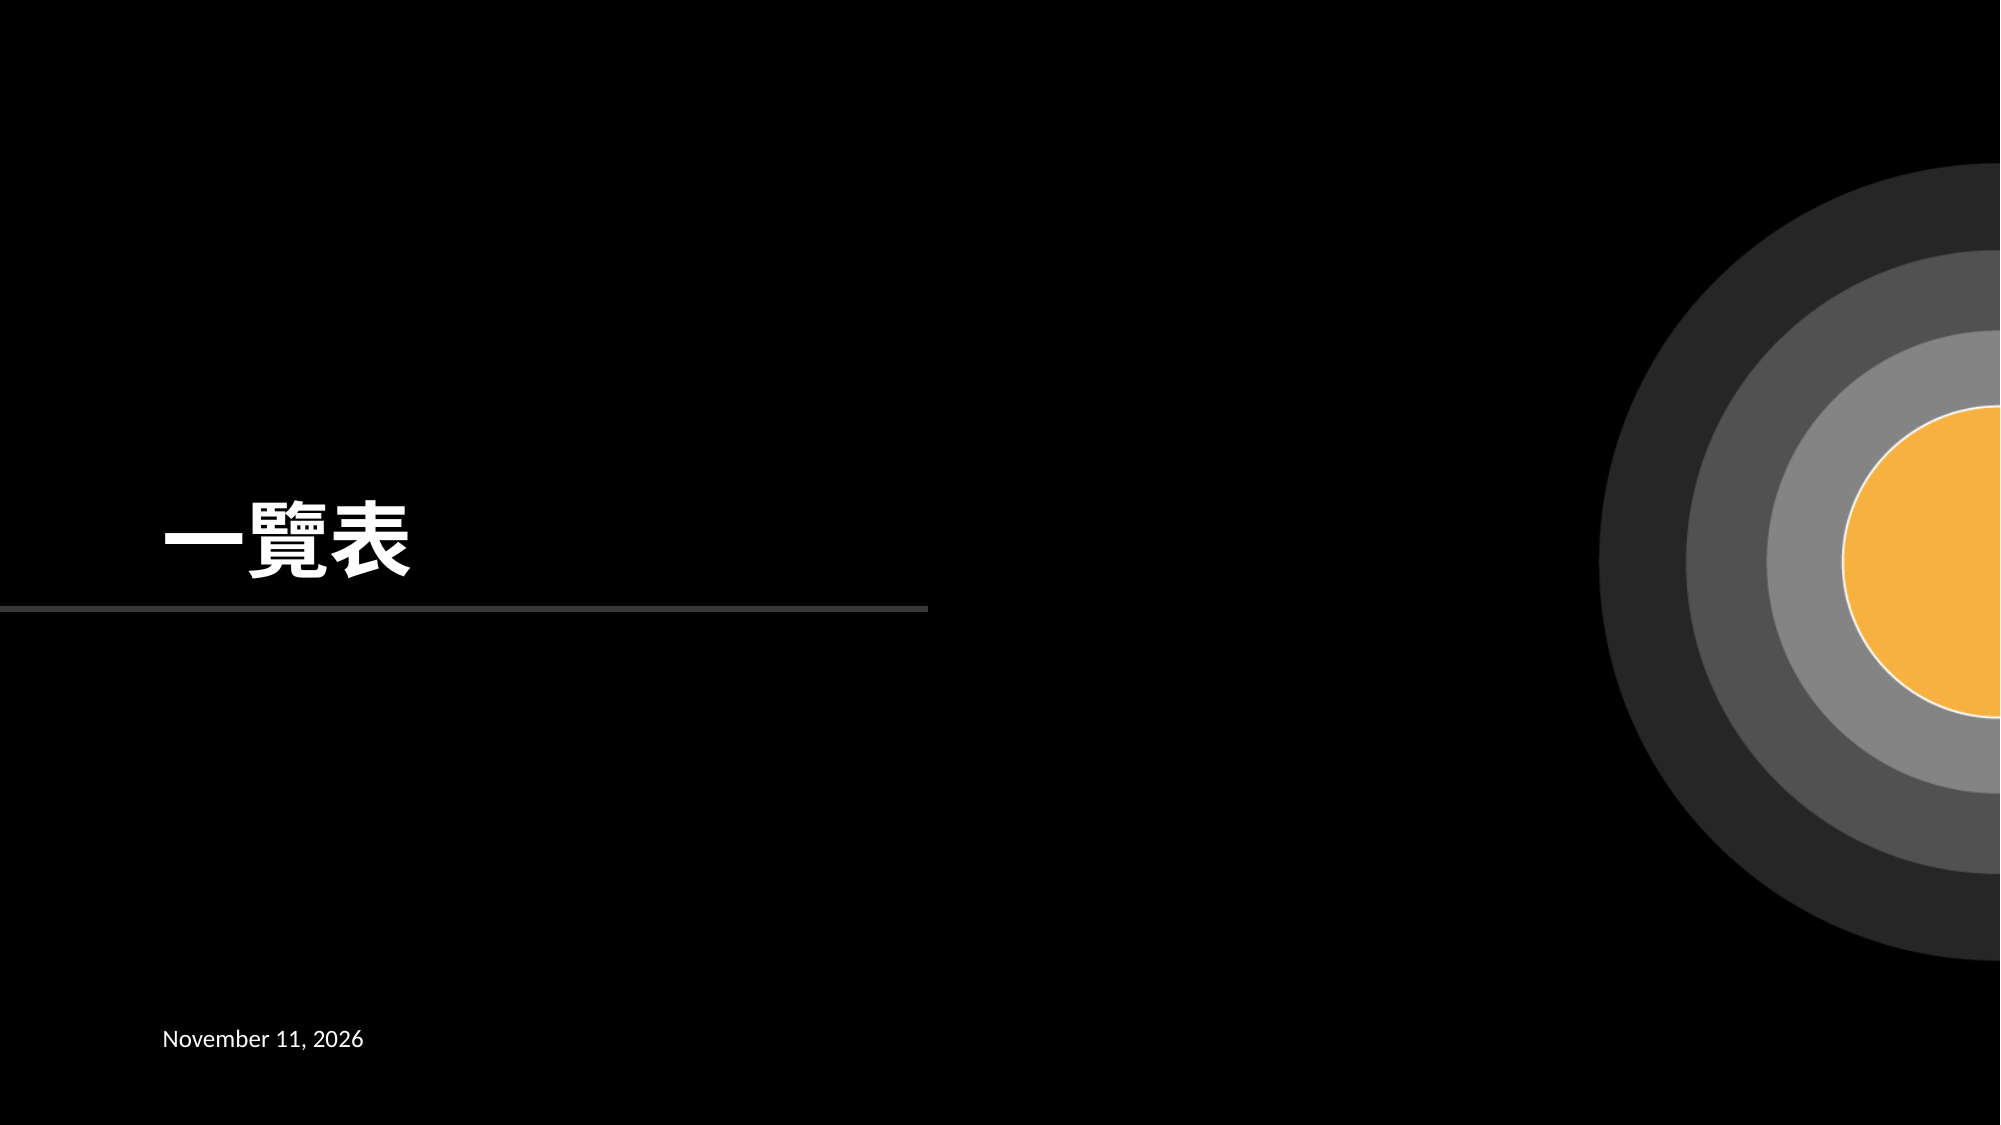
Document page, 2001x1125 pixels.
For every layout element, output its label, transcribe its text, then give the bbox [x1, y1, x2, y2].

list 一覽表 [147, 311, 922, 598]
picture [1576, 131, 2001, 994]
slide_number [147, 1008, 598, 1068]
